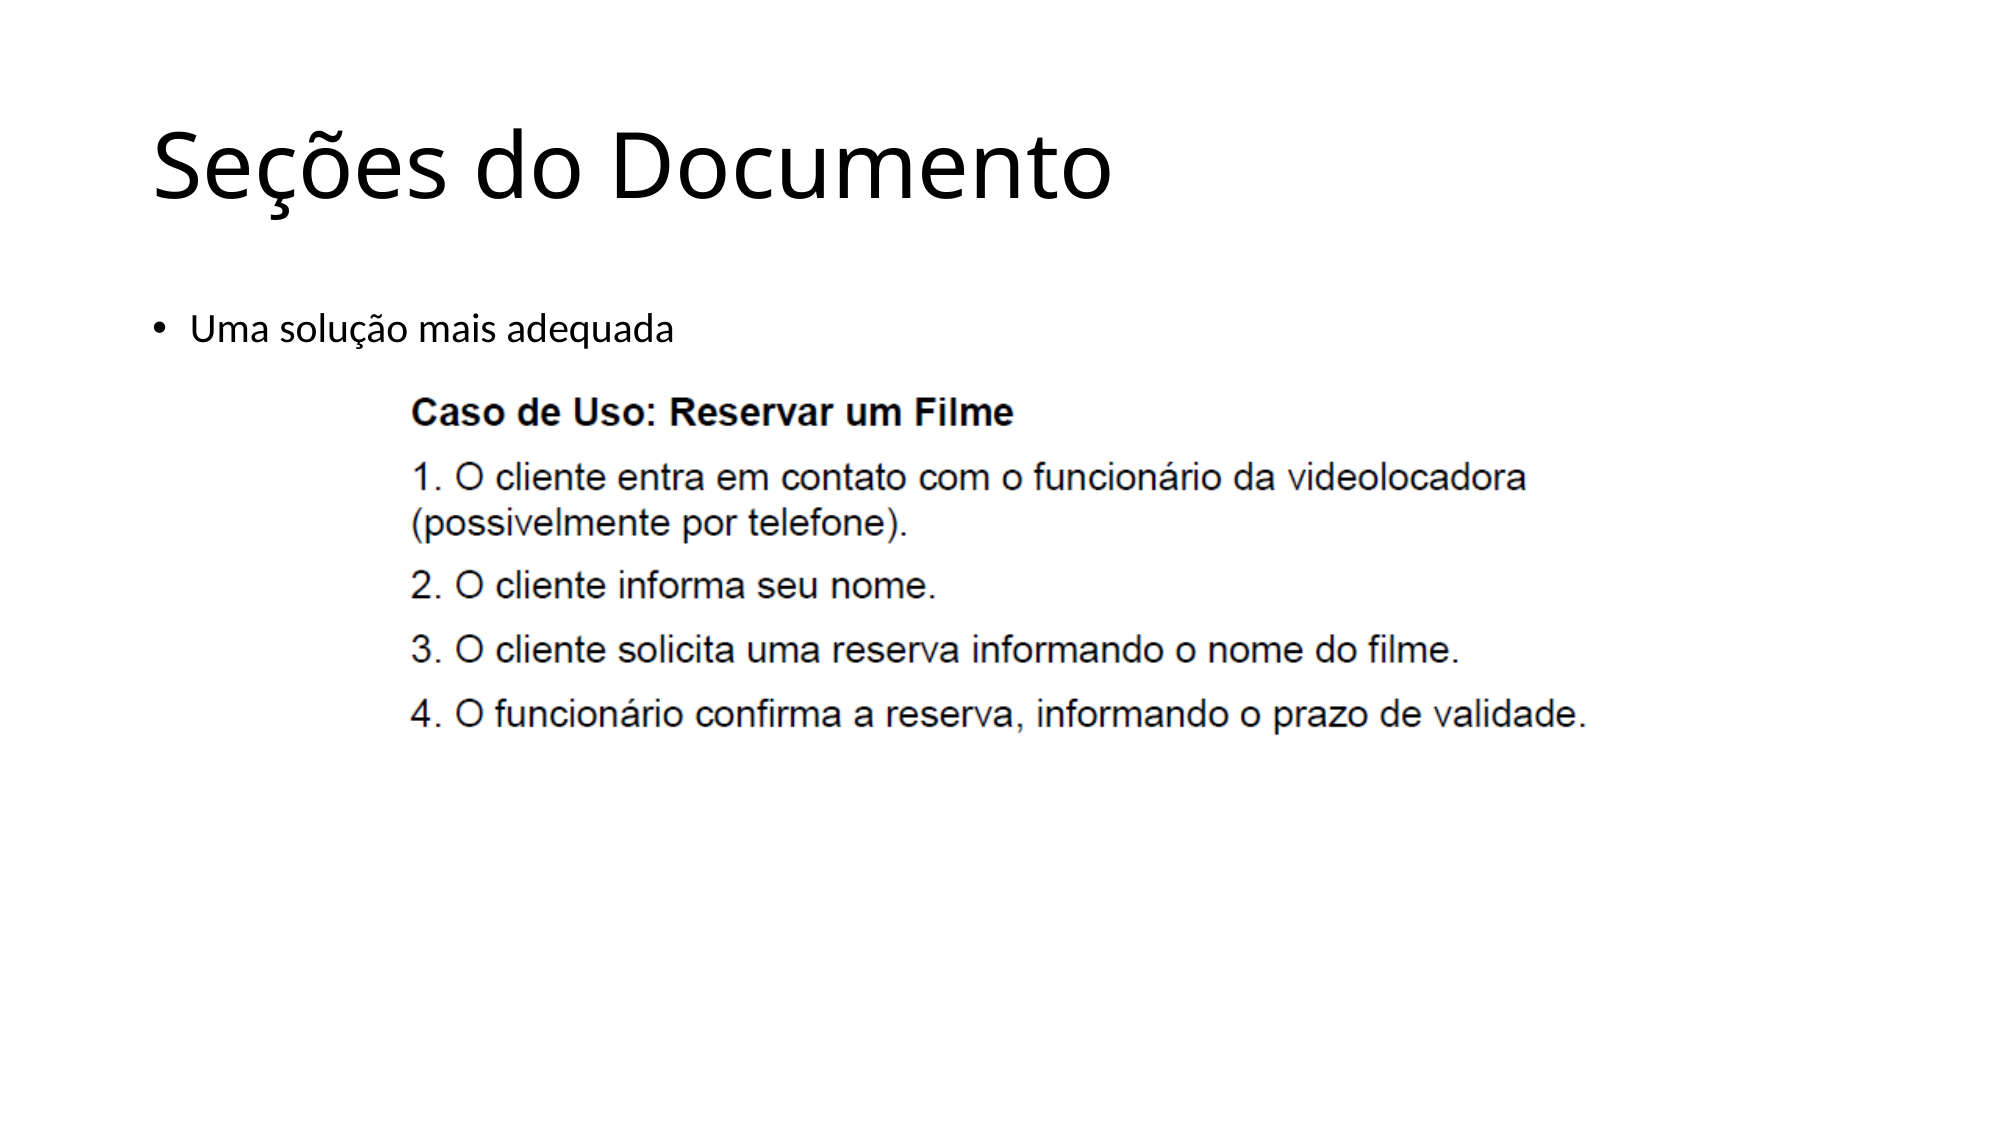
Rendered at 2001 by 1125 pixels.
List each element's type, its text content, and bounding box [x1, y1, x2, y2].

picture [402, 379, 1598, 746]
list Uma solução mais adequada [137, 299, 1863, 1014]
title Seções do Documento [137, 59, 1863, 278]
